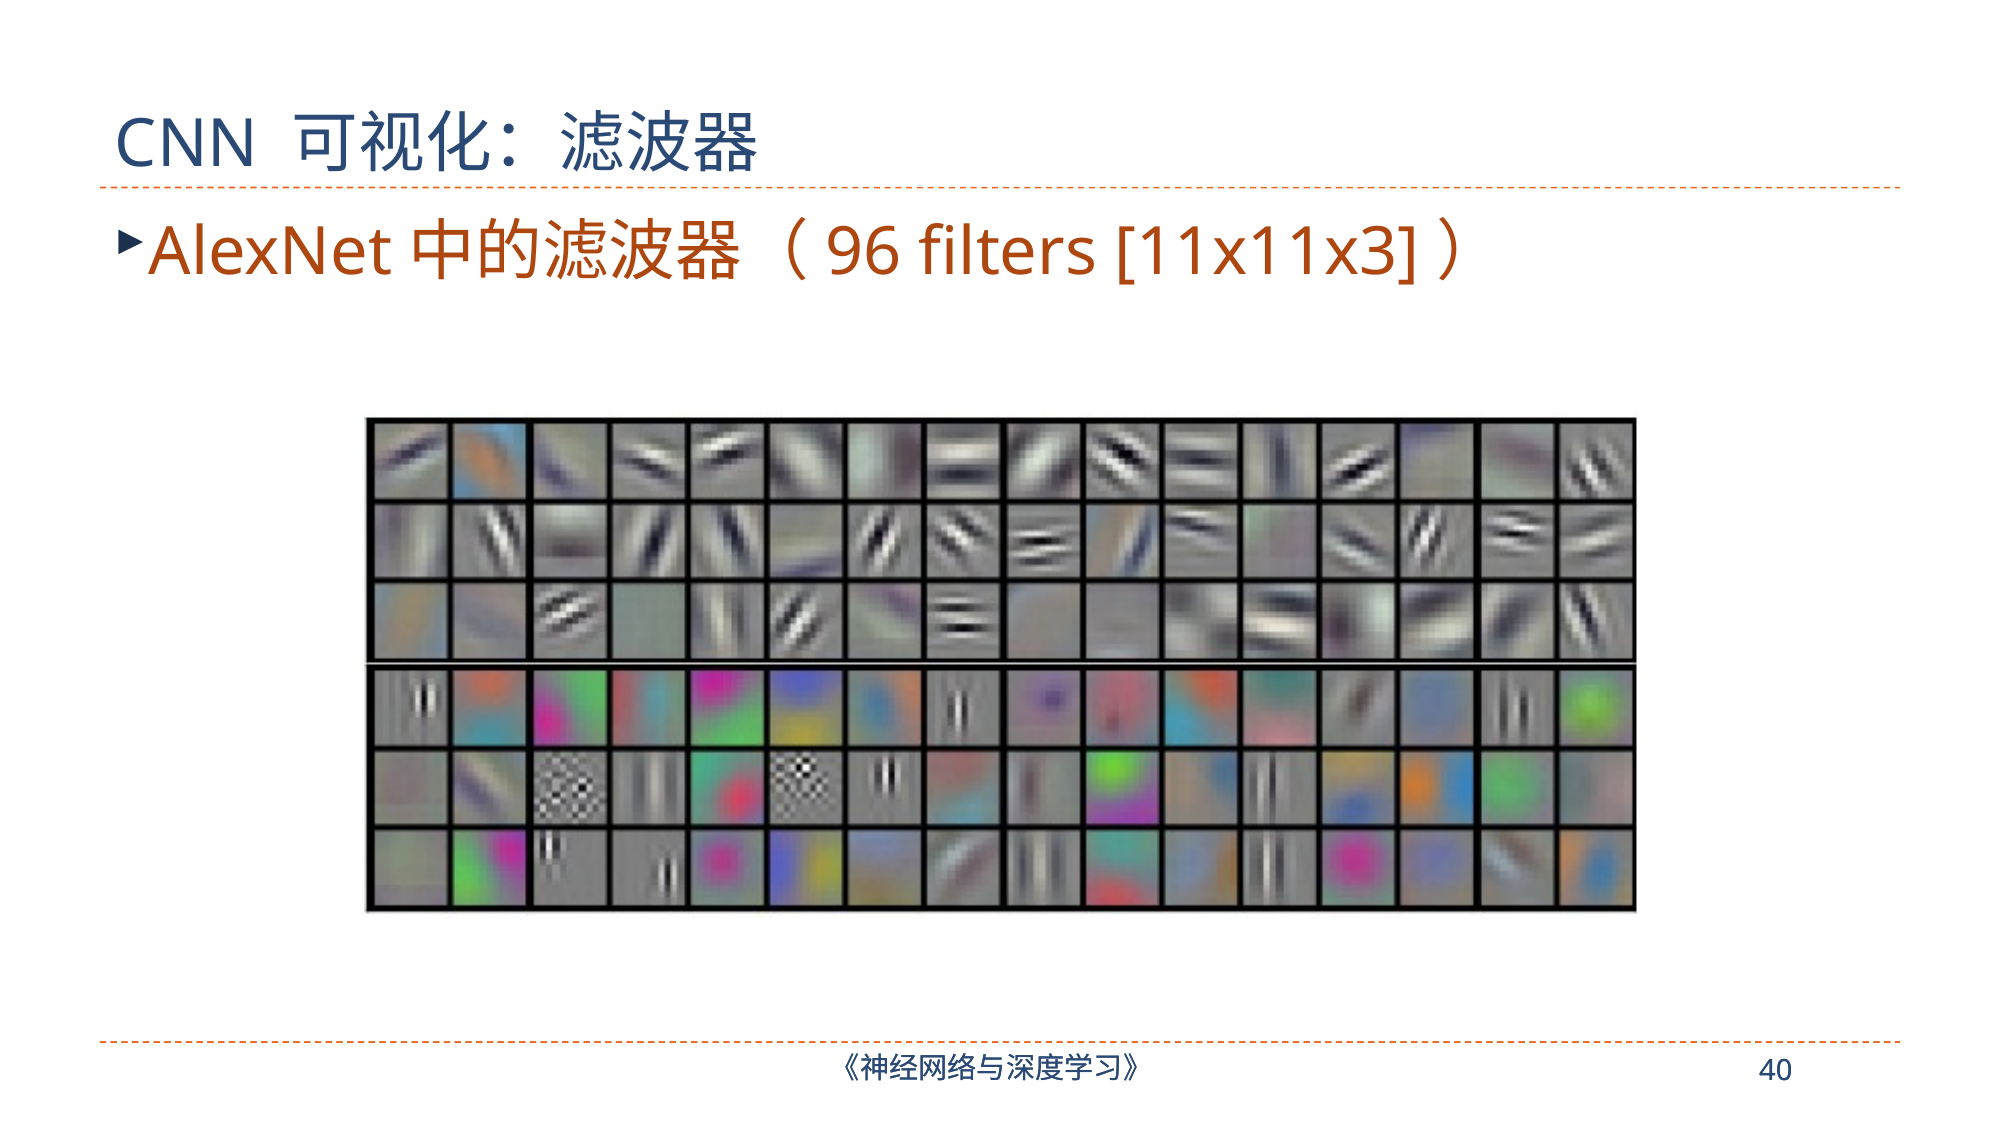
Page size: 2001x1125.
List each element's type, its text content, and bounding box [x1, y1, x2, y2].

picture [360, 412, 1639, 918]
title CNN 可视化：滤波器 [99, 24, 1900, 188]
list AlexNet中的滤波器（96 filters [11x11x3]） [99, 200, 1900, 1010]
